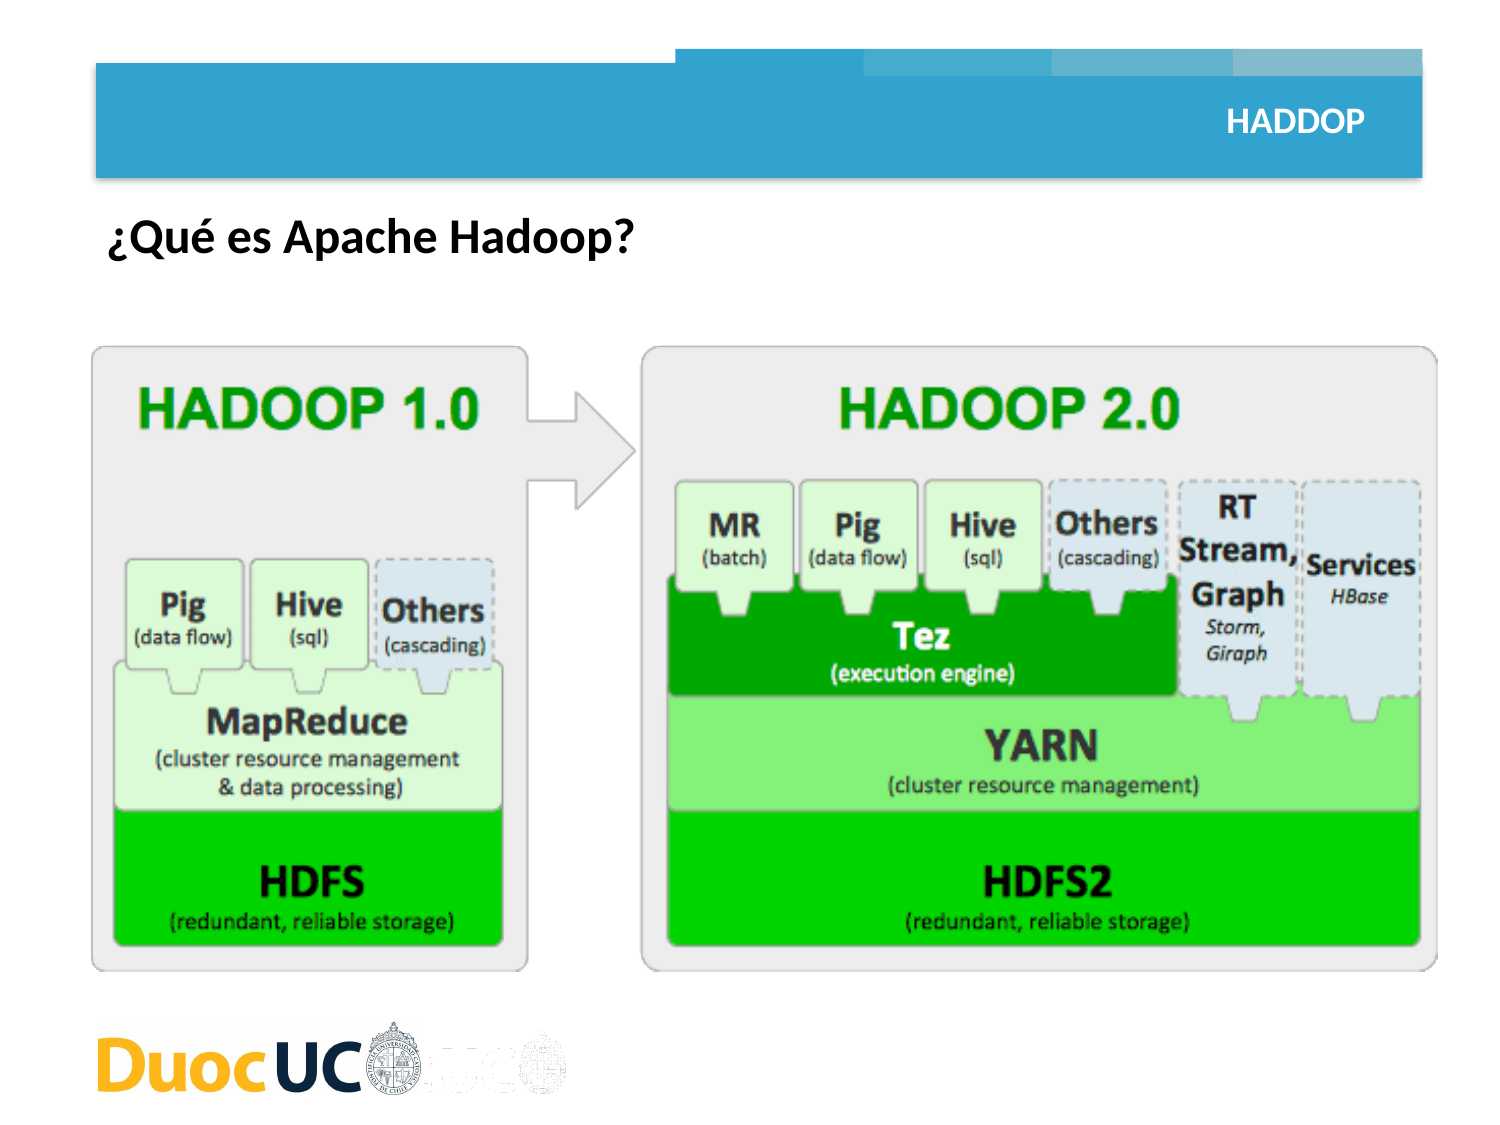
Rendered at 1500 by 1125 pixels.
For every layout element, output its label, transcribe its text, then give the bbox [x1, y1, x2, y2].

text_box HADDOP [847, 88, 1381, 149]
picture [90, 345, 1438, 973]
text_box ¿Qué es Apache Hadoop? [91, 196, 1425, 272]
picture [96, 1021, 566, 1095]
